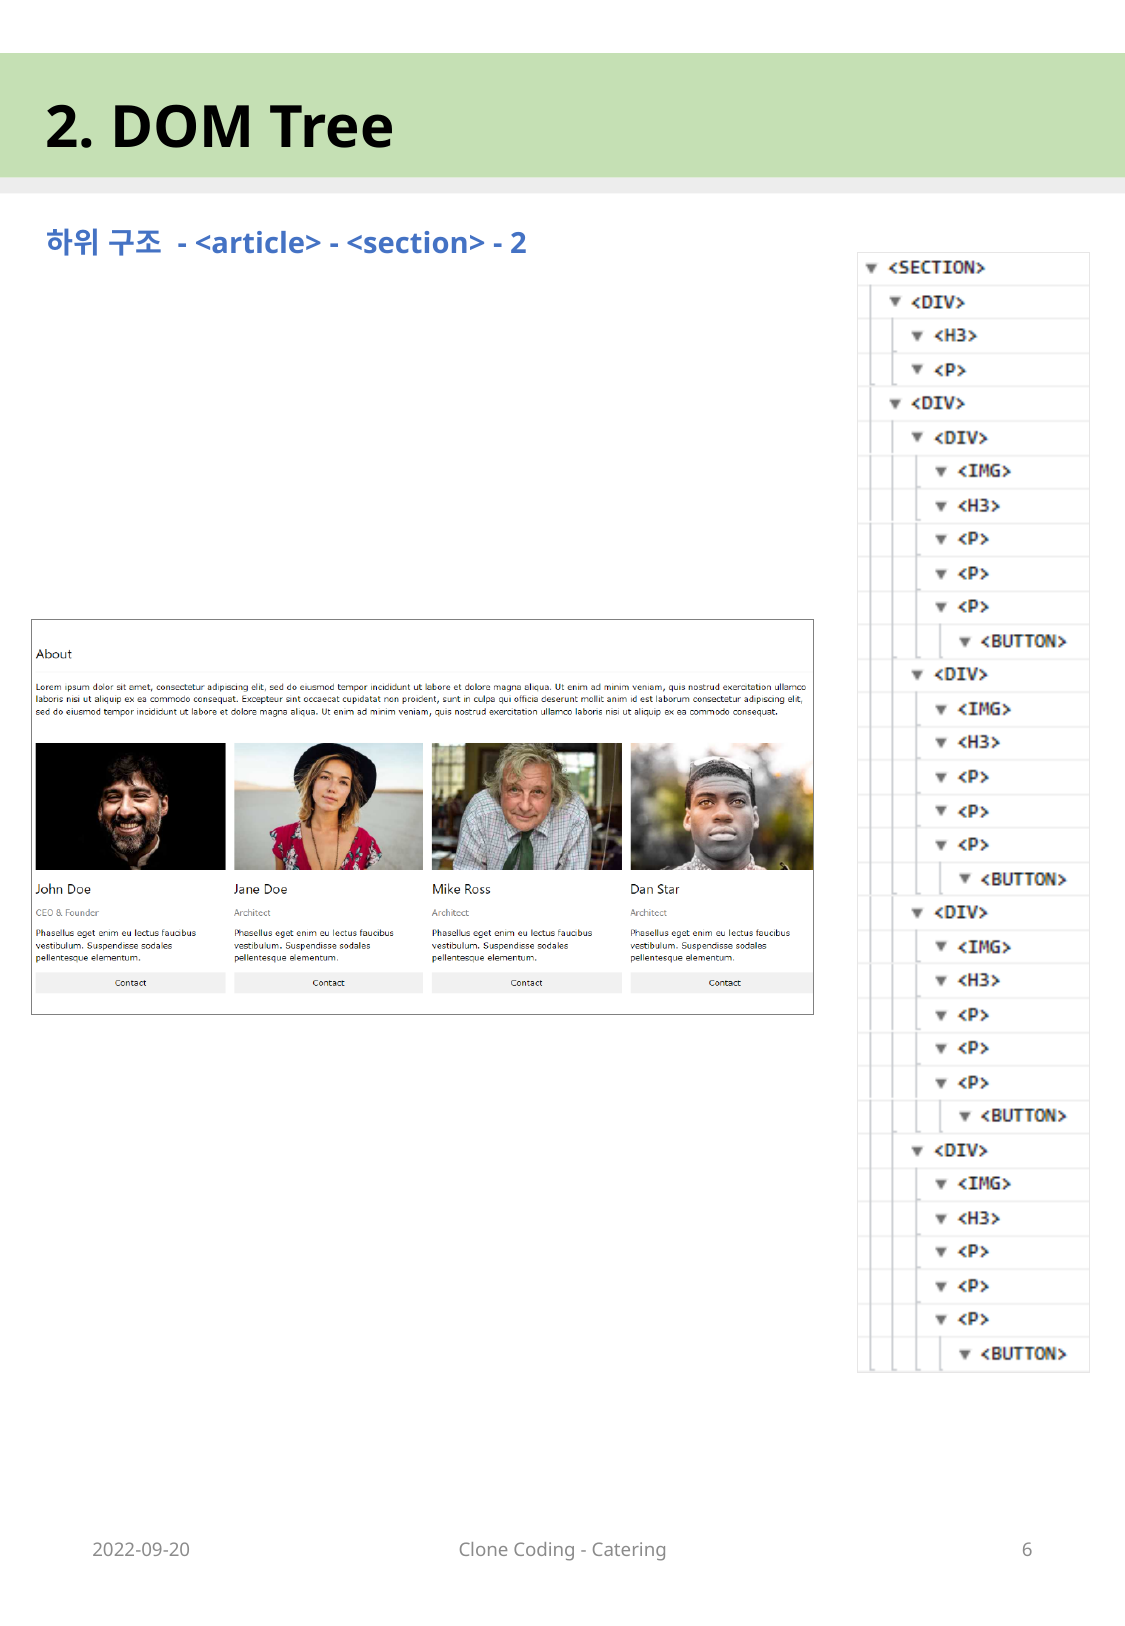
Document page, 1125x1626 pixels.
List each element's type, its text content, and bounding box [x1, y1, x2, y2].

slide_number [77, 1506, 331, 1593]
footer Clone Coding - Catering [372, 1506, 753, 1593]
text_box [0, 53, 1125, 194]
slide_number 6 [794, 1506, 1048, 1593]
picture [857, 252, 1090, 1373]
picture [30, 619, 814, 1015]
text_box 하위 구조 - <article> - <section> - 2 [31, 194, 1090, 267]
